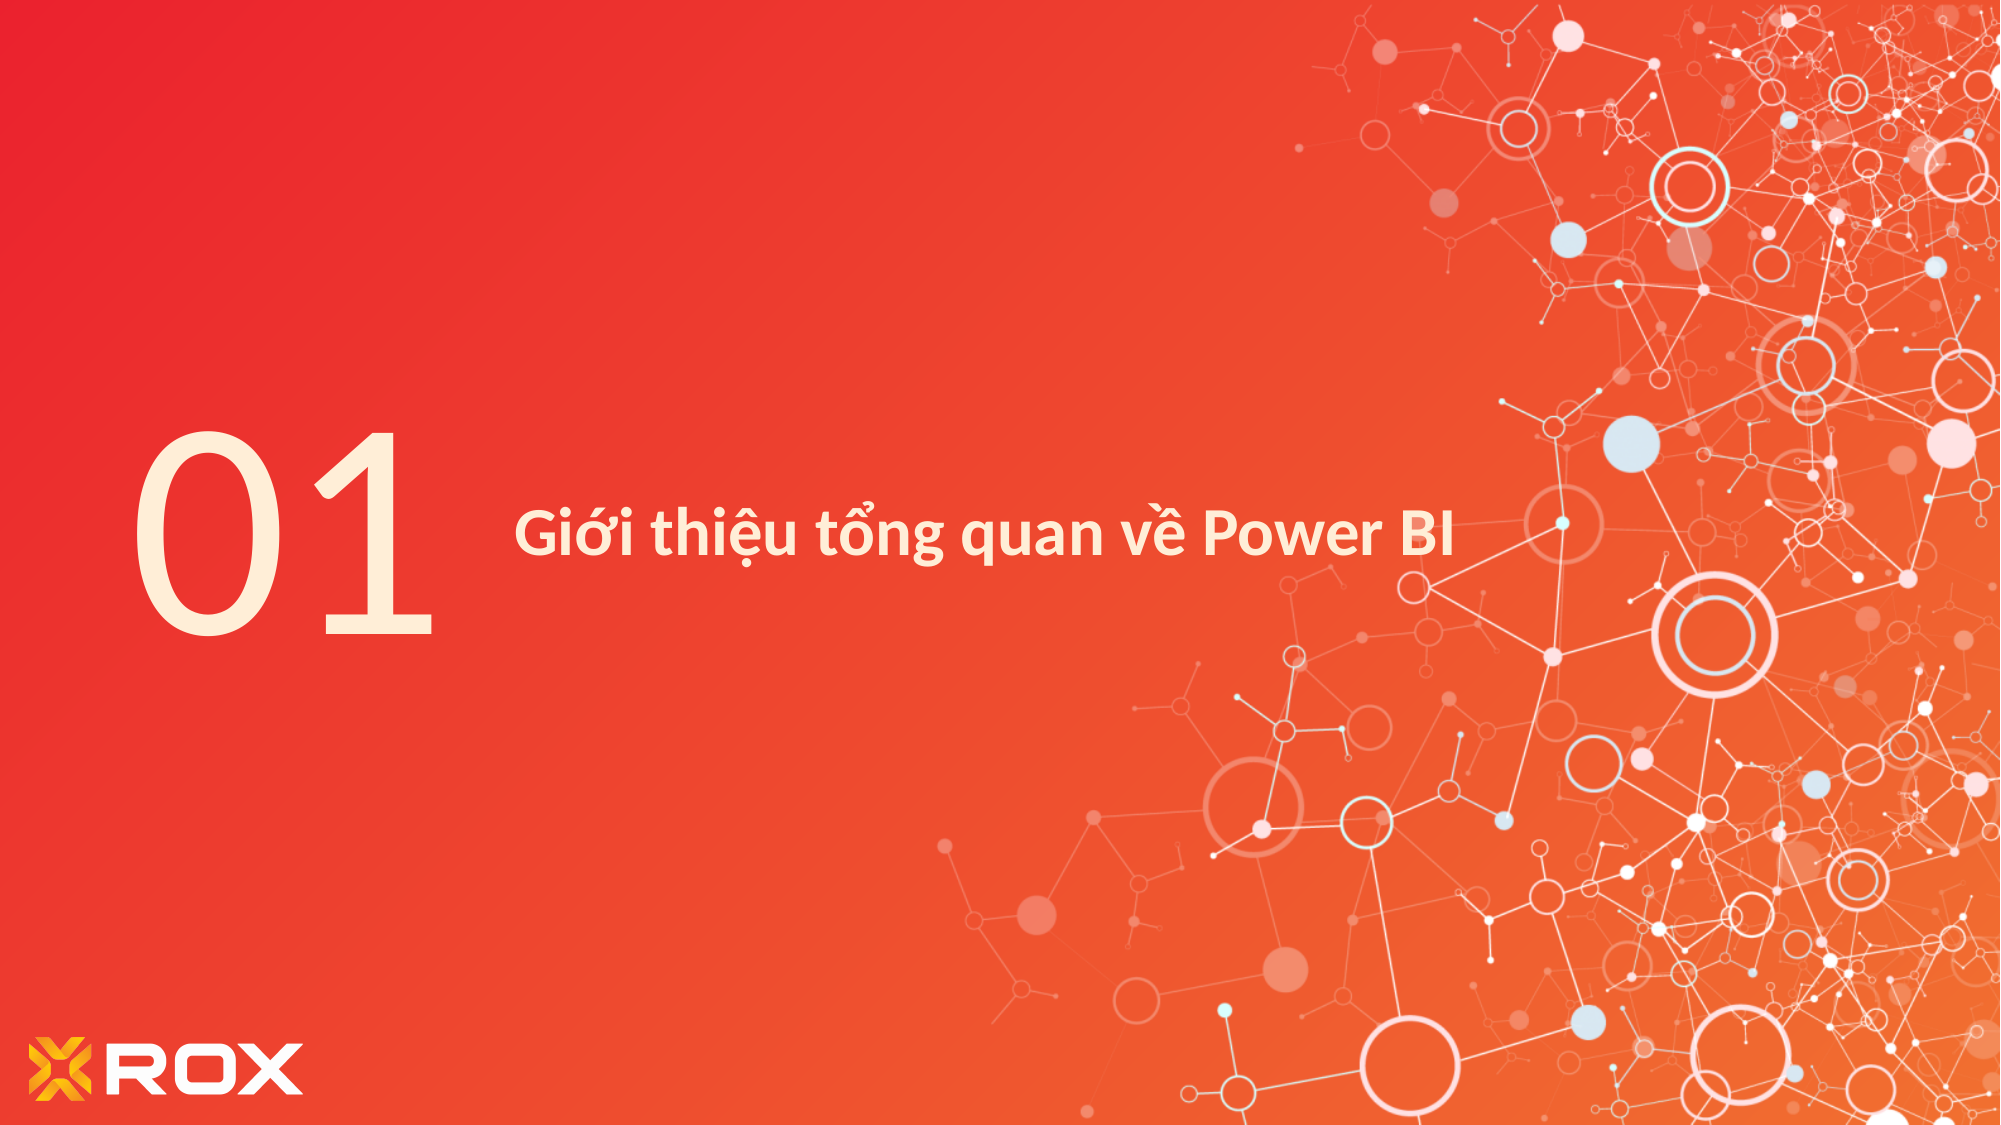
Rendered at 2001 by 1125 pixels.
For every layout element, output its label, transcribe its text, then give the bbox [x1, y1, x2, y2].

picture [706, 0, 2000, 1125]
text_box 01 [117, 361, 535, 705]
text_box Giới thiệu tổng quan về Power BI [535, 454, 701, 612]
picture [29, 1037, 304, 1101]
